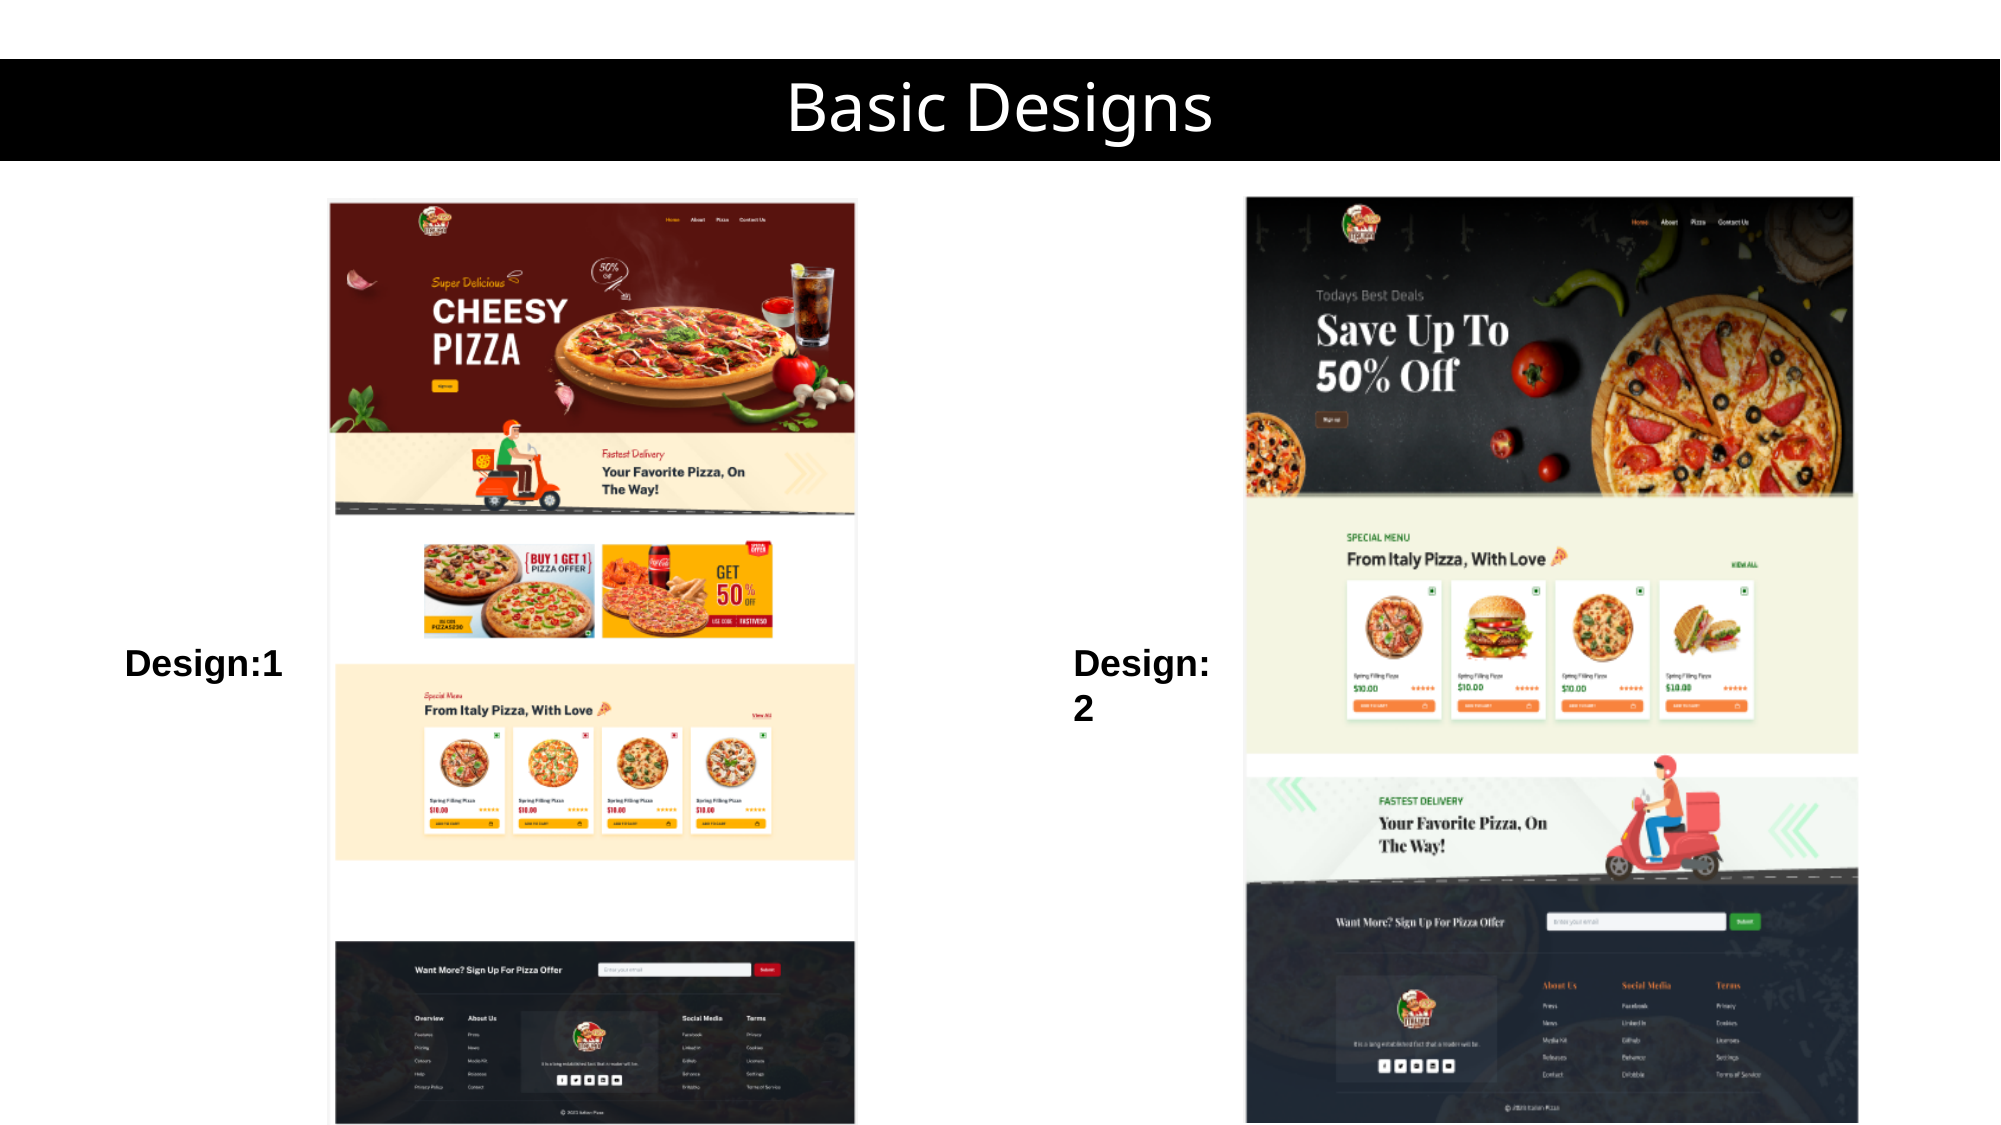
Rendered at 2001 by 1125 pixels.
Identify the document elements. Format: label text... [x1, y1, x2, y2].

text_box Design:2 [1058, 631, 1237, 737]
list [326, 198, 858, 1125]
picture [1242, 195, 1860, 1123]
title Basic Designs [0, 59, 2000, 161]
text_box Design:1 [109, 631, 321, 692]
